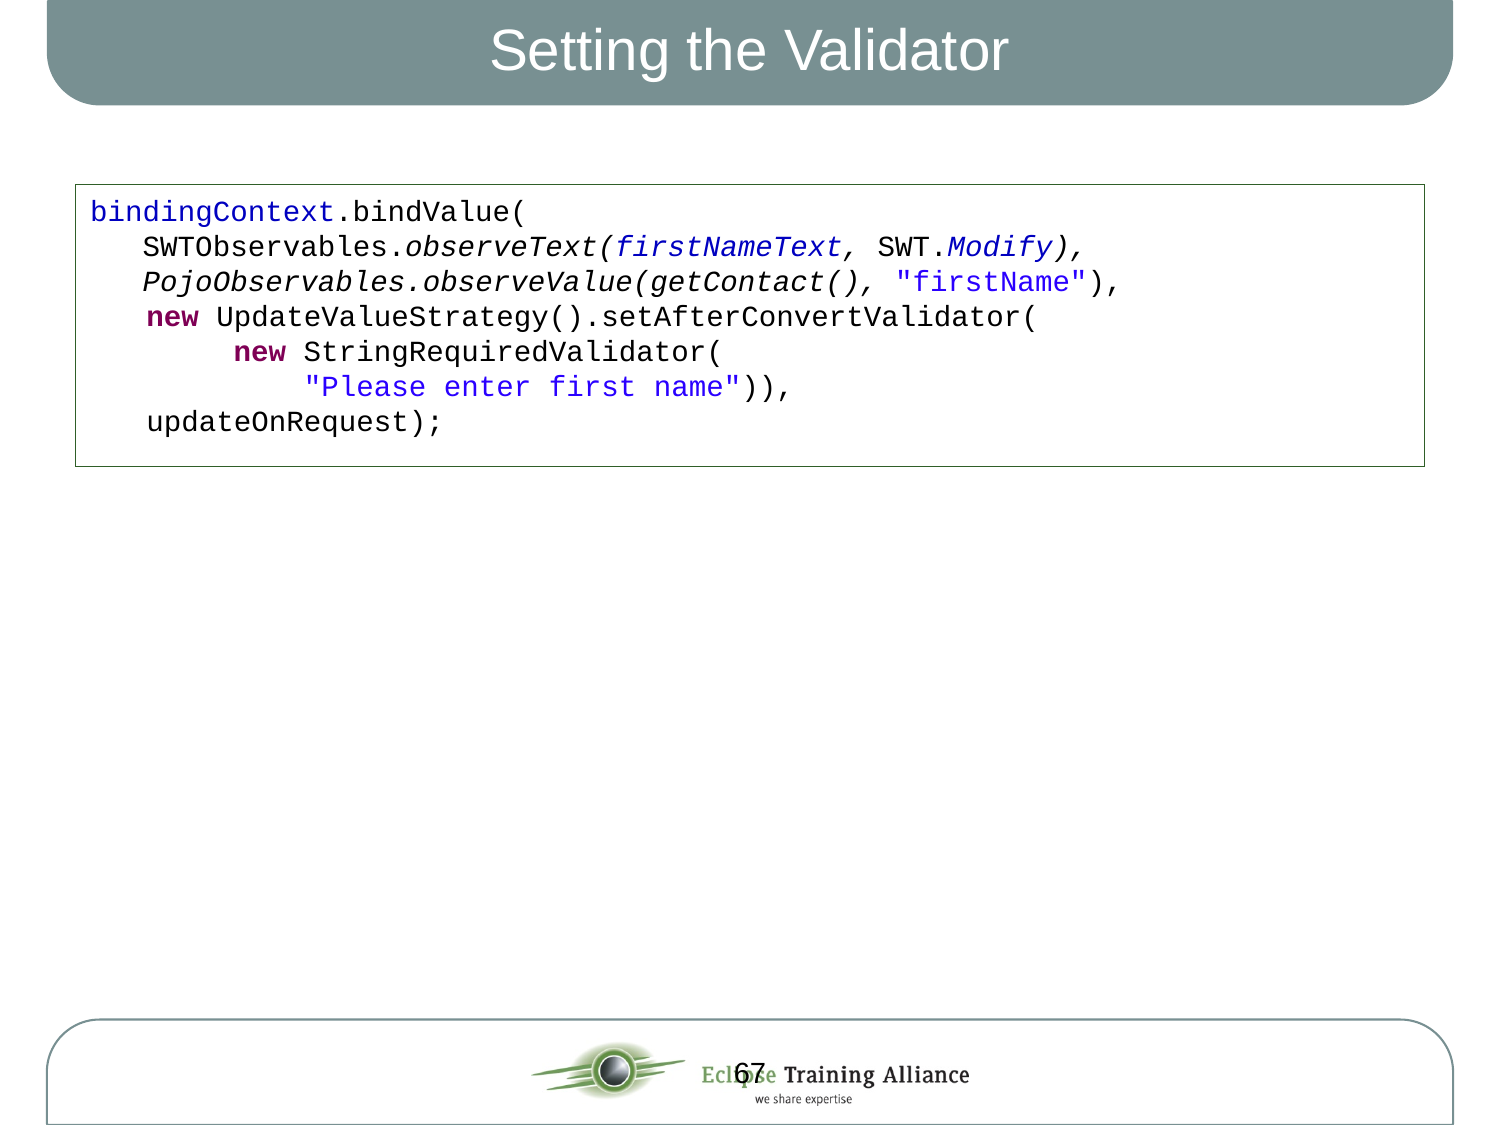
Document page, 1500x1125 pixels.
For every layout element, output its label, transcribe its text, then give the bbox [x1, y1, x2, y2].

list bindingContext.bindValue( SWTObservables.observeText(firstNameText, SWT.Modify), PojoObservables.observeValue(getContact(), "firstName"), new UpdateValueStrategy().setAfterConvertValidator( new StringRequiredValidator( "Please enter first name")), updateOnRequest); [75, 184, 1425, 467]
picture [531, 1038, 969, 1106]
title Setting the Validator [82, 0, 1418, 94]
slide_number 67 [662, 1041, 838, 1102]
